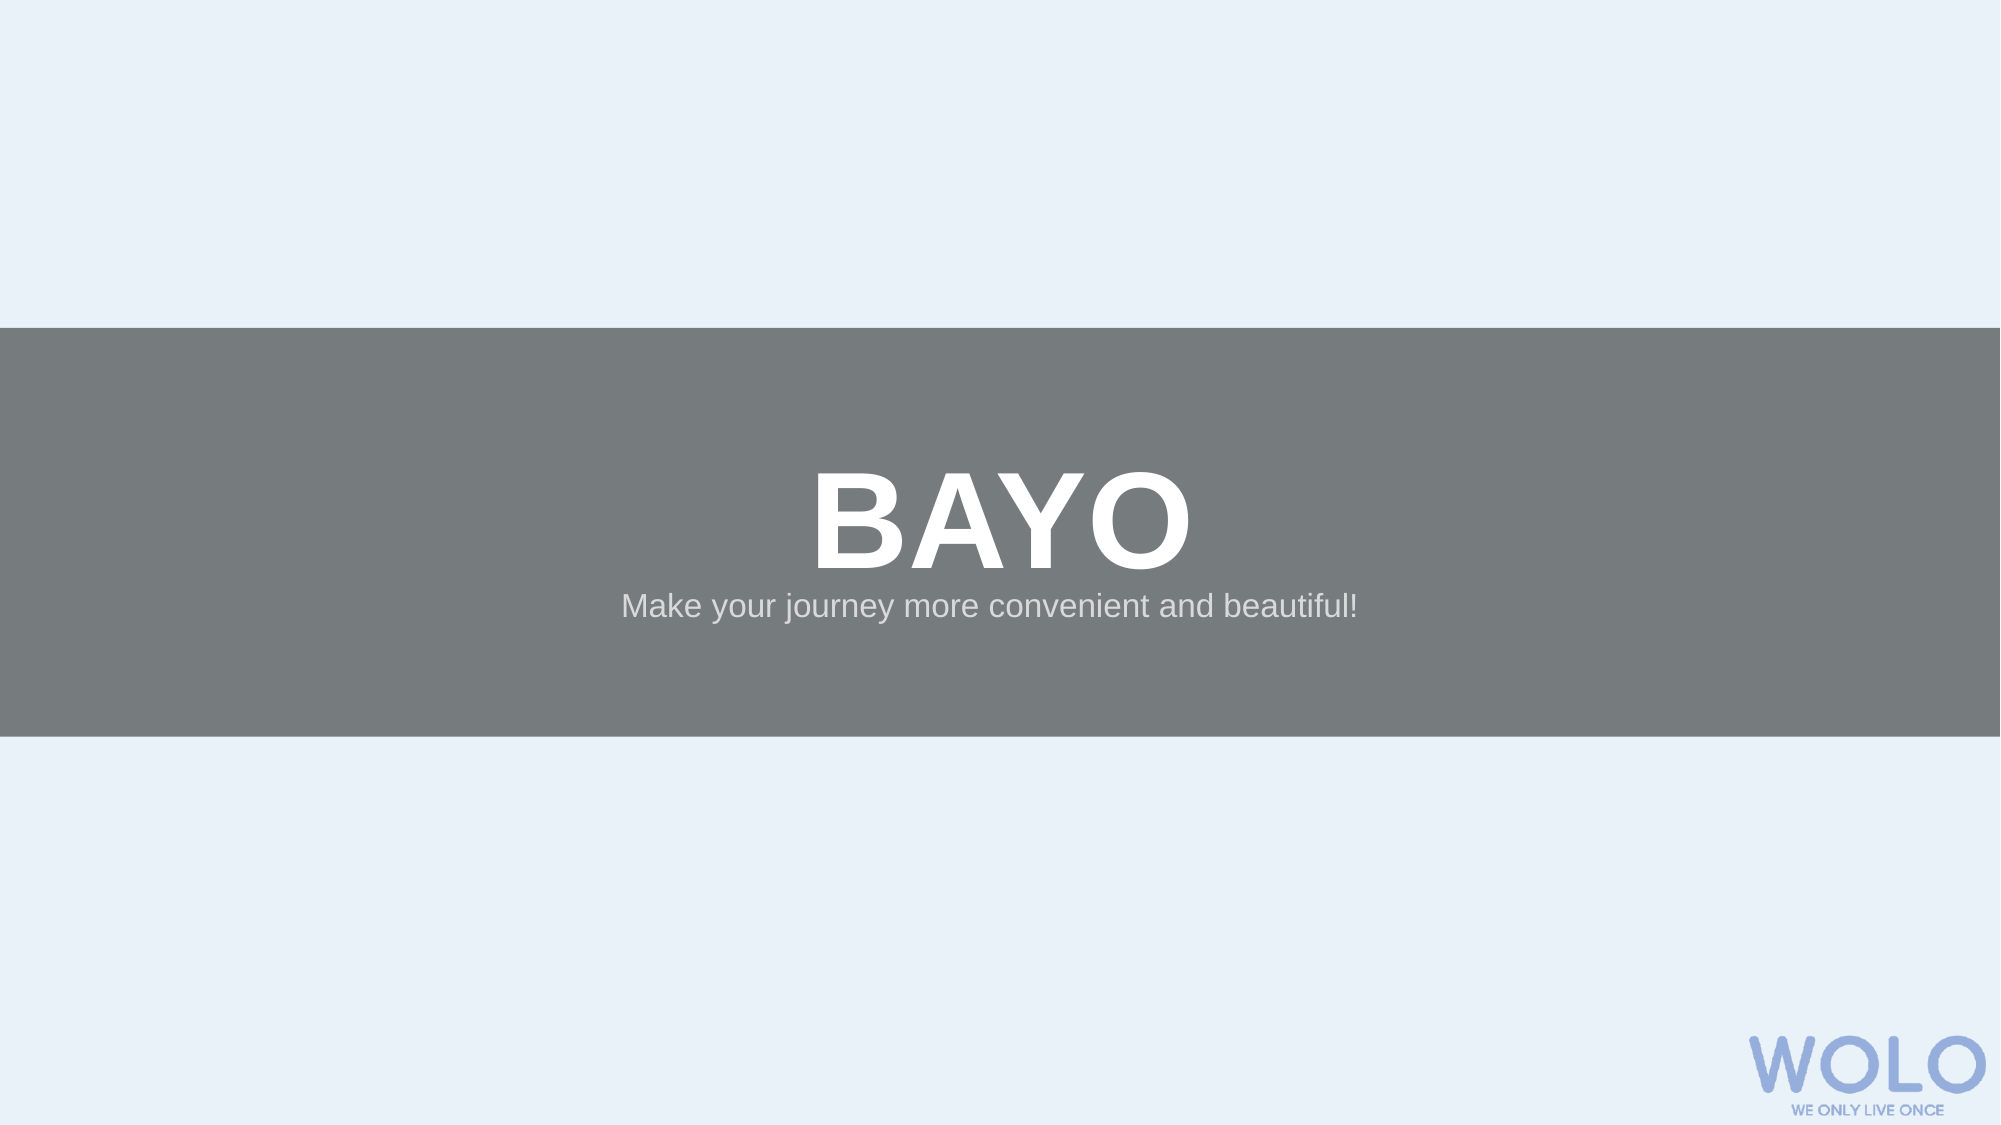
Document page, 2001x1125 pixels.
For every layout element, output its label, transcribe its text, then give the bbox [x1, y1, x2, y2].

text_box BAYO [794, 423, 1224, 604]
text_box [0, 0, 2000, 327]
picture [1749, 1035, 1986, 1116]
text_box [0, 738, 2000, 1125]
text_box Make your journey more convenient and beautiful! [606, 576, 1657, 632]
text_box [0, 327, 2000, 738]
